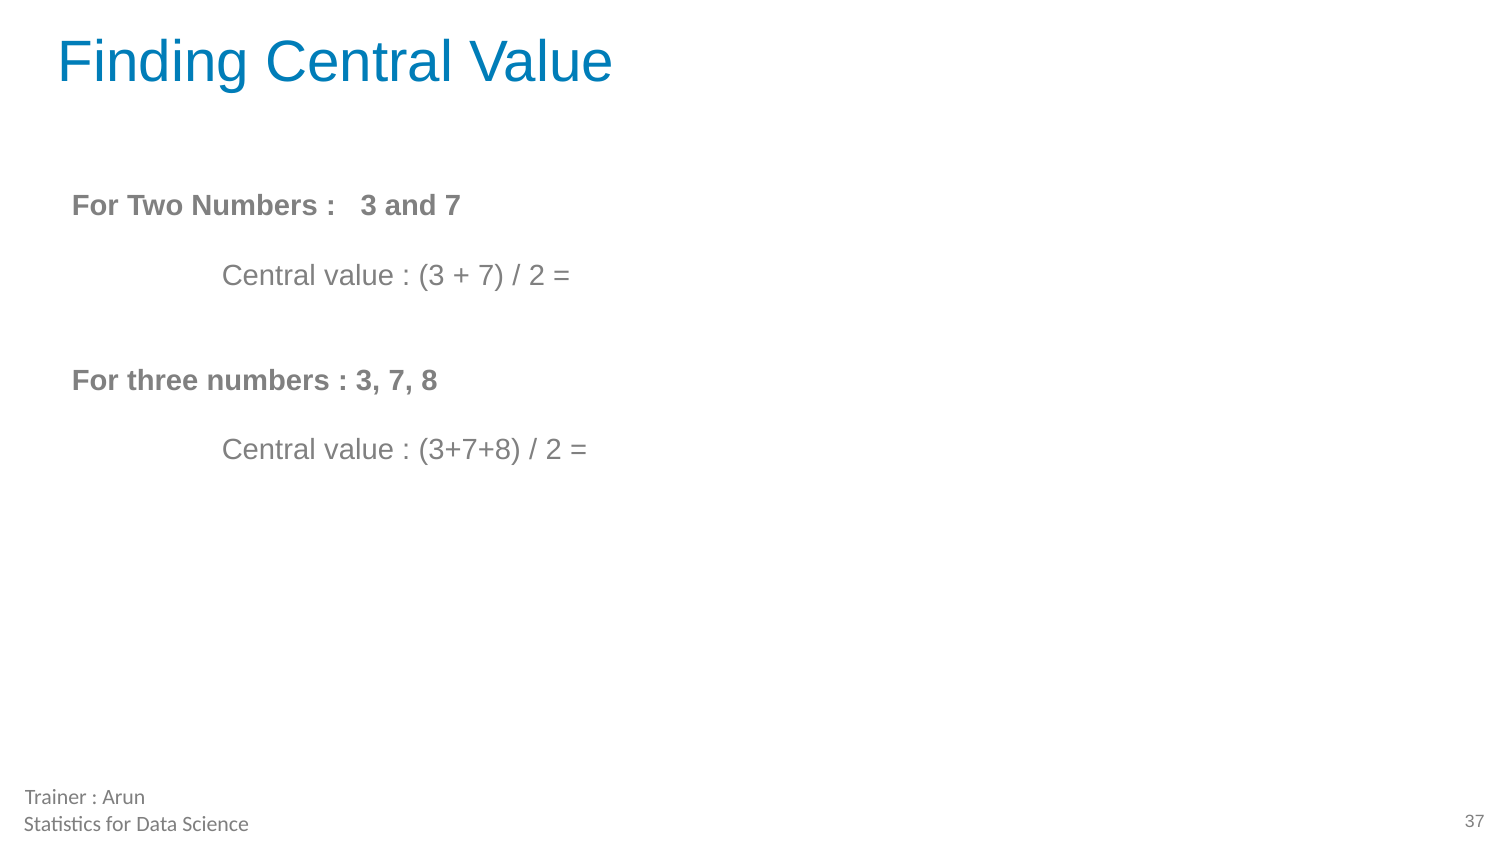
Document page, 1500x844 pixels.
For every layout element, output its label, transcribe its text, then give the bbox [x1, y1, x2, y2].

text_box For Two Numbers : 3 and 7 Central value : (3 + 7) / 2 = For three numbers : 3, 7, 8 Central value : (3+7+8) / 2 = [57, 178, 1111, 473]
title Finding Central Value [42, 24, 1393, 129]
